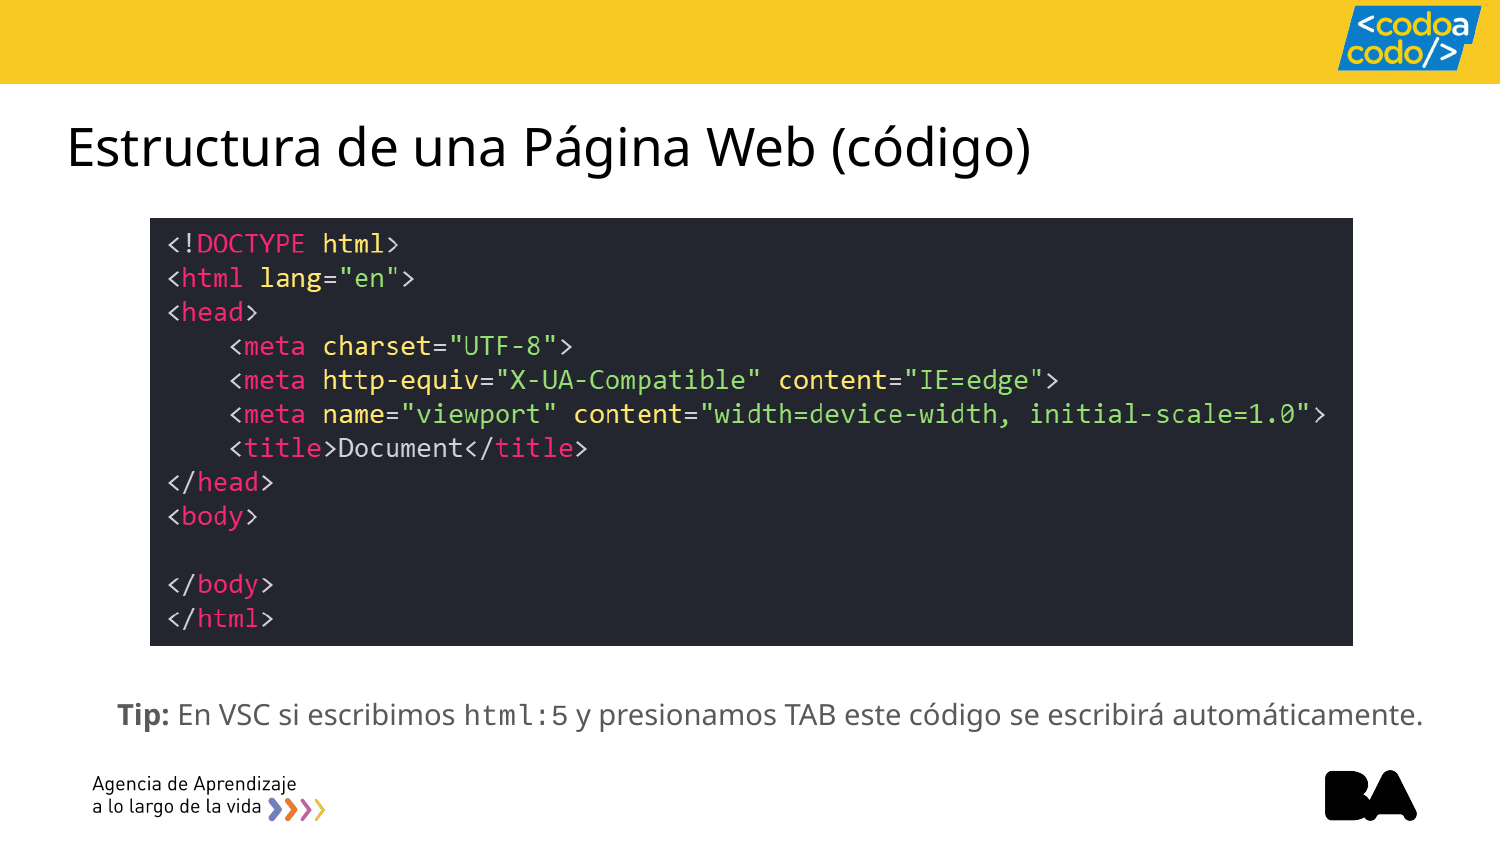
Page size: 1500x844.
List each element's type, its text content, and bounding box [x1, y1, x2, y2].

title Estructura de una Página Web (código) [51, 98, 1449, 192]
picture [1325, 770, 1417, 821]
picture [1337, 5, 1482, 71]
picture [147, 216, 1353, 652]
picture [70, 756, 344, 835]
list Tip: En VSC si escribimos html:5 y presionamos TAB este código se escribirá automáticamente. [102, 676, 1456, 750]
